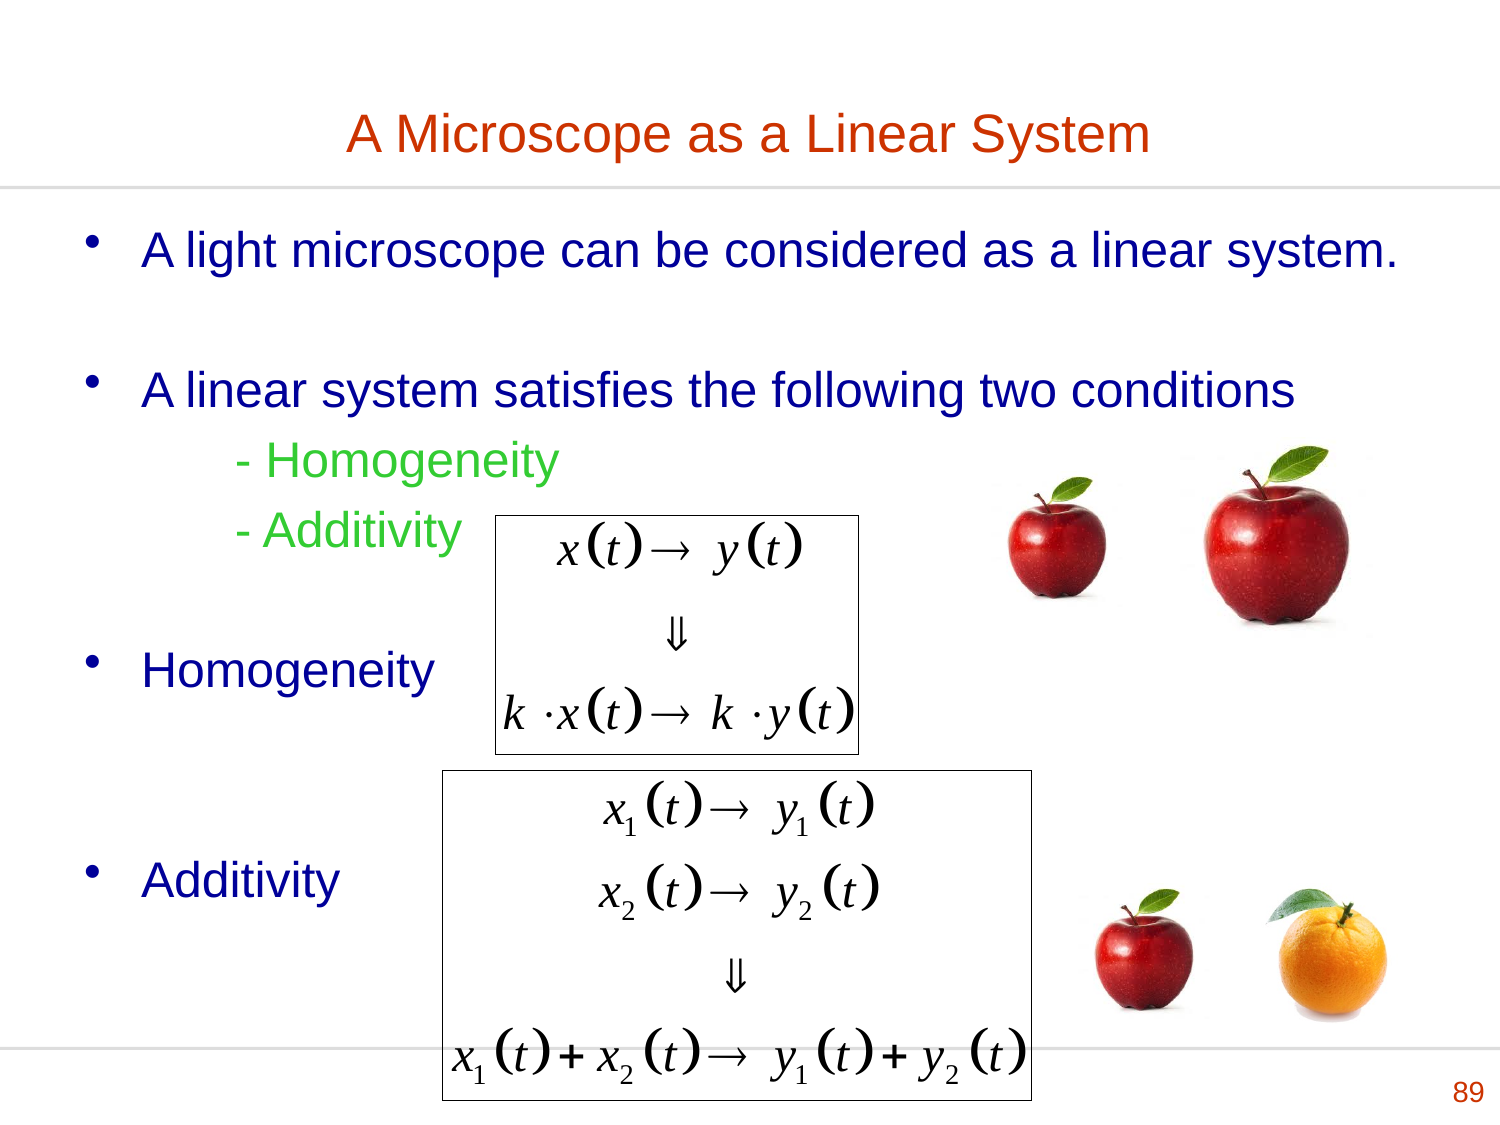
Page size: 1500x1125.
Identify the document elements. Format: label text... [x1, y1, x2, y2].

picture [1255, 883, 1402, 1024]
list A light microscope can be considered as a linear system. A linear system satisfies the following two conditions - Homogeneity - Additivity Homogeneity Additivity [69, 210, 1420, 313]
slide_number 89 [1149, 1065, 1500, 1104]
picture [1073, 883, 1215, 1024]
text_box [495, 515, 859, 756]
title A Microscope as a Linear System [75, 91, 1425, 182]
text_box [442, 770, 1033, 1101]
picture [986, 470, 1128, 612]
picture [1172, 437, 1381, 645]
